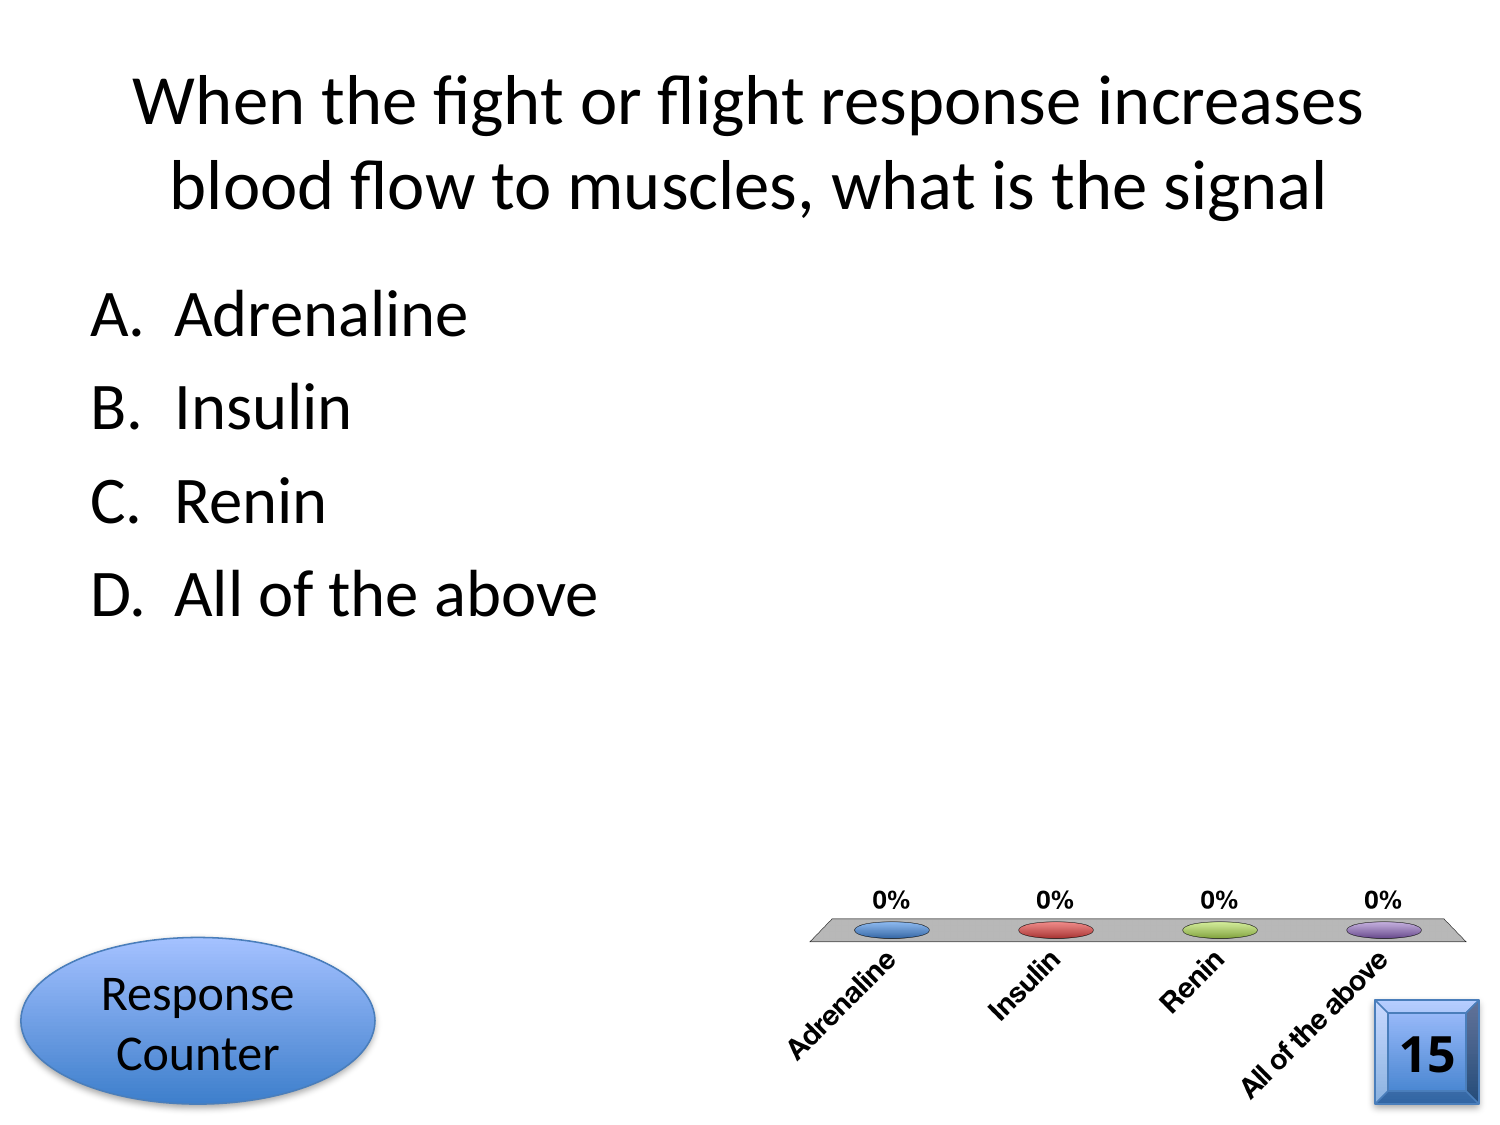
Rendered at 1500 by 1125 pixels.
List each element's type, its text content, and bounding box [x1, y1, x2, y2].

text_box Response Counter [20, 936, 376, 1105]
list Adrenaline Insulin Renin All of the above [75, 262, 737, 1005]
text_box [1374, 999, 1480, 1105]
title When the fight or flight response increases blood flow to muscles, what is the signal [75, 45, 1425, 233]
picture [739, 262, 1490, 1107]
